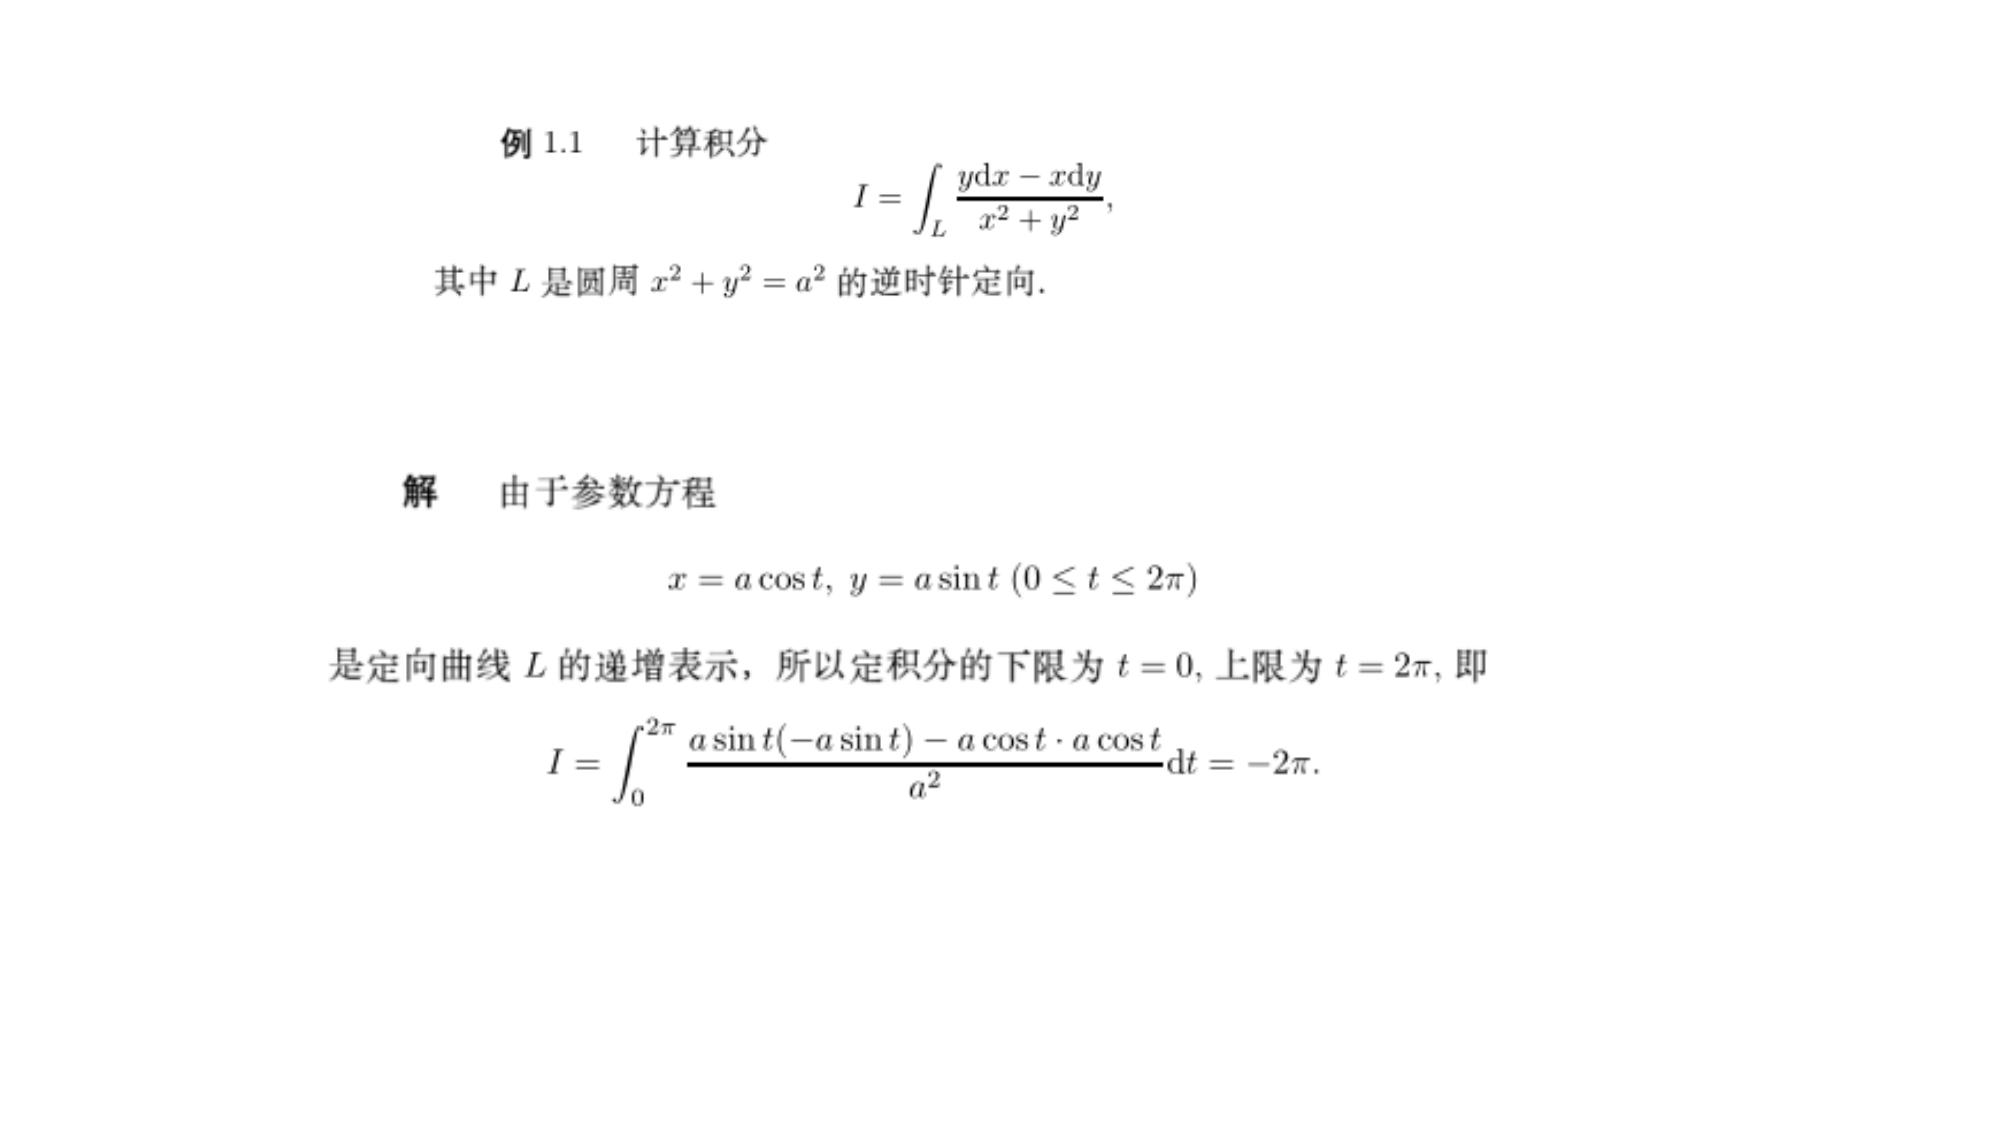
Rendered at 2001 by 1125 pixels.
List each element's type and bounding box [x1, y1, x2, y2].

picture [313, 462, 1534, 833]
picture [413, 111, 1554, 315]
